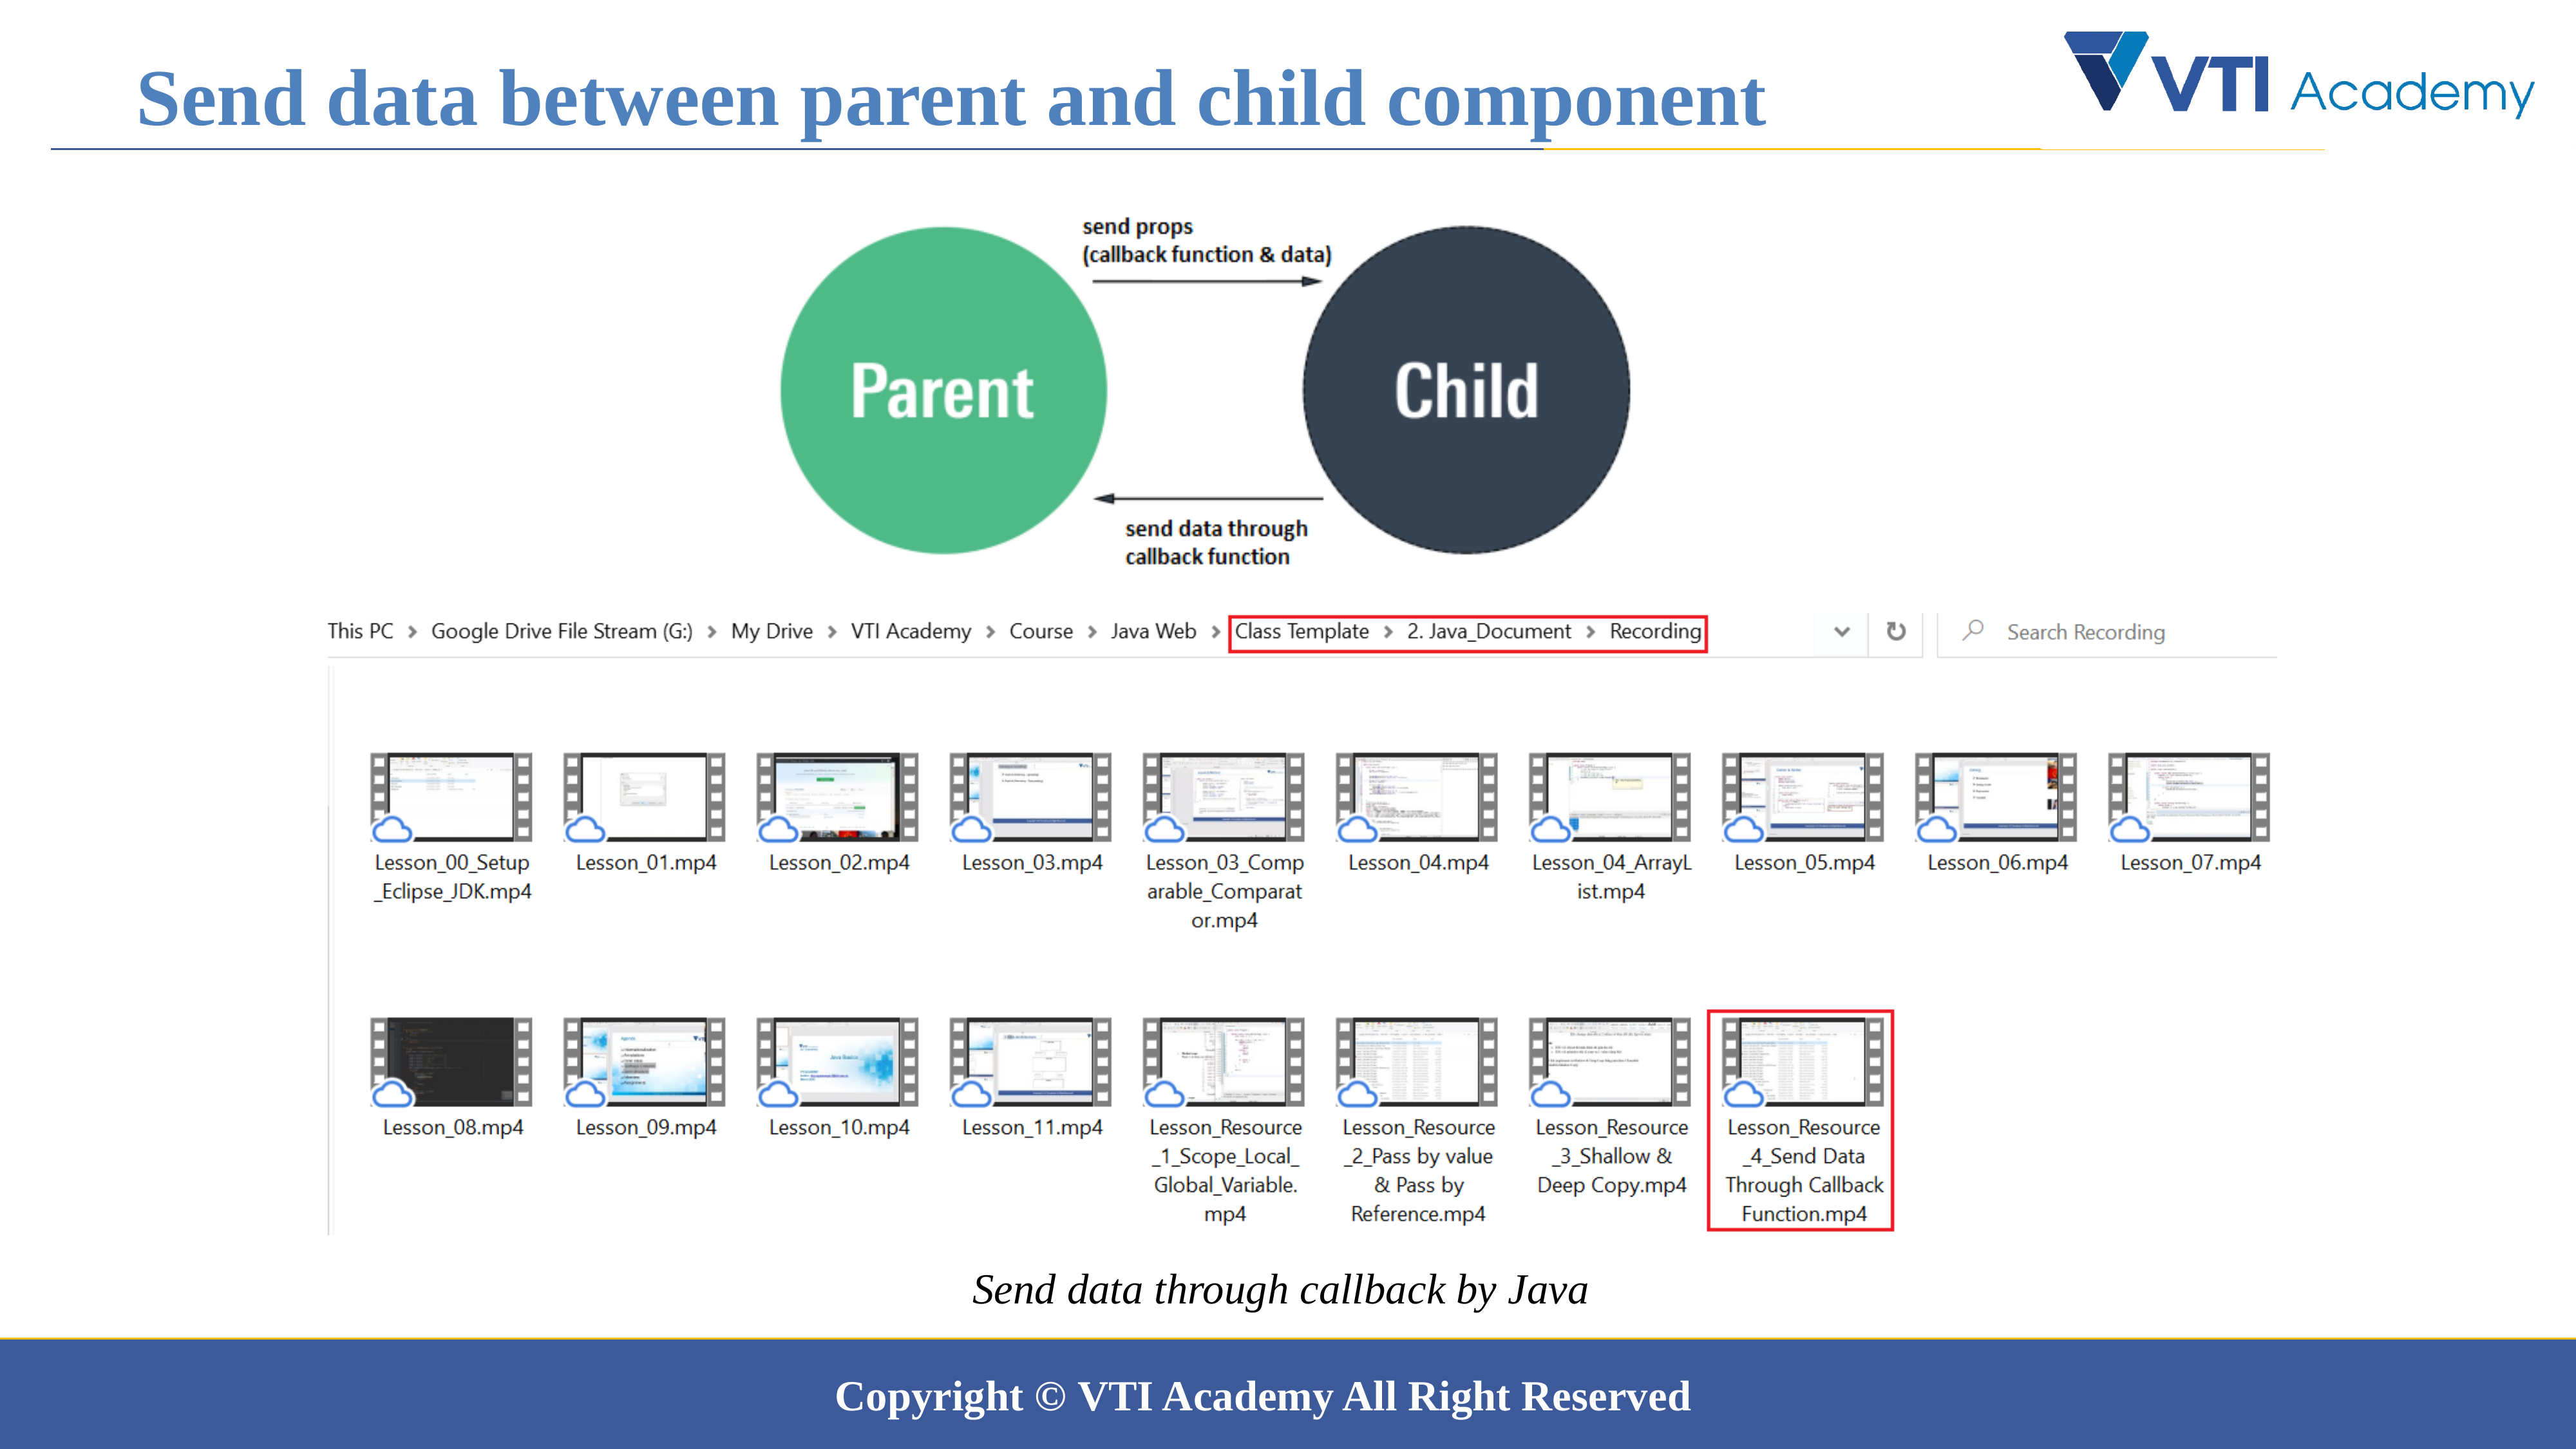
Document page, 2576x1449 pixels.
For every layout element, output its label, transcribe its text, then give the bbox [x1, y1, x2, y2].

picture [328, 613, 2277, 1236]
text_box Send data through callback by Java [963, 1256, 1600, 1318]
text_box Send data between parent and child component [126, 60, 2077, 126]
picture [2034, 0, 2576, 149]
picture [768, 208, 1643, 580]
